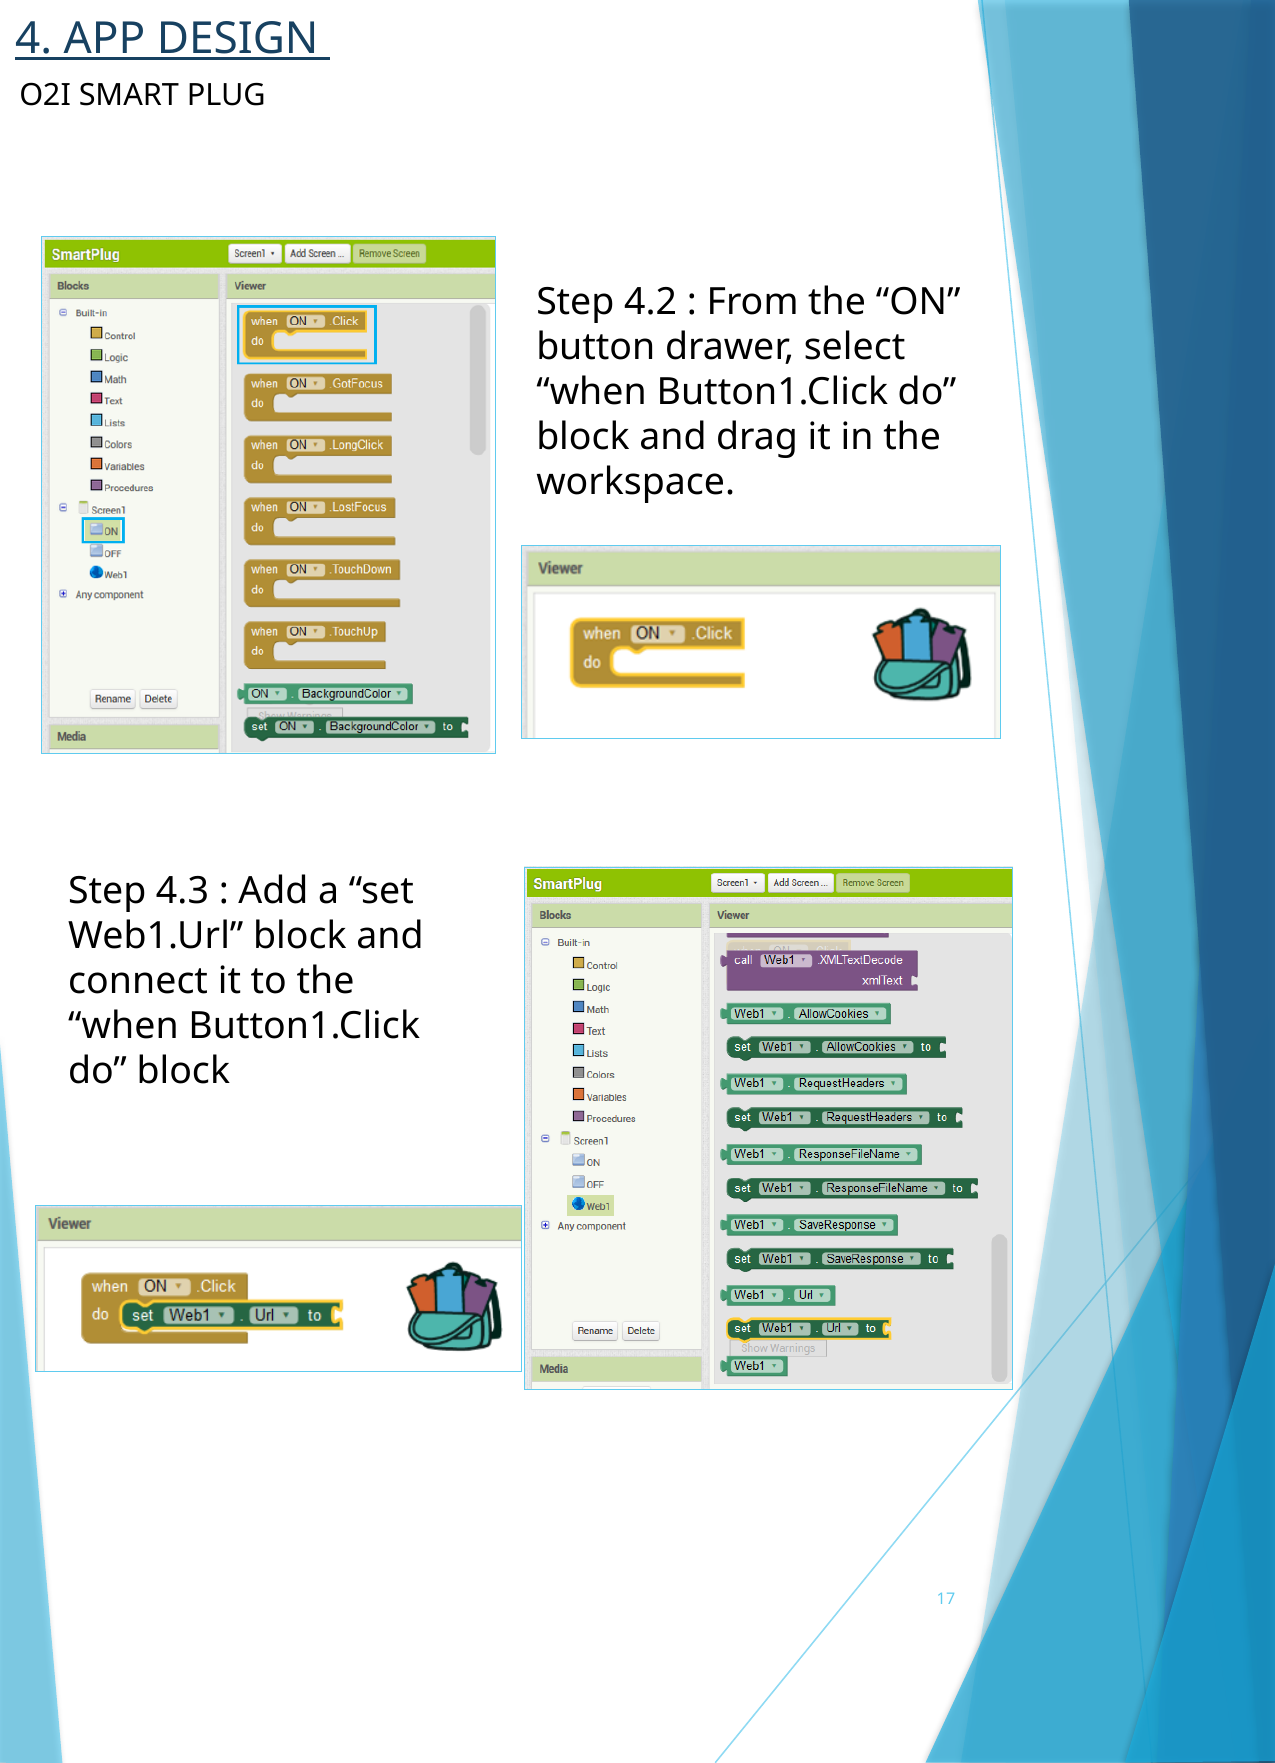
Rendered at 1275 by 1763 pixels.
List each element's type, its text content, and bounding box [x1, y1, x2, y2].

title 4. APP DESIGN [0, 2, 971, 187]
picture [41, 235, 496, 755]
slide_number 17 [898, 1552, 971, 1647]
picture [35, 1205, 522, 1373]
text_box O2I SMART PLUG [4, 67, 1044, 120]
text_box Step 4.3 : Add a “set Web1.Url” block and connect it to the “when Button1.Click do” block [53, 858, 463, 1099]
picture [523, 866, 1013, 1391]
text_box Step 4.2 : From the “ON” button drawer, select “when Button1.Click do” block and drag it in the workspace. [521, 269, 995, 510]
picture [520, 545, 1002, 739]
